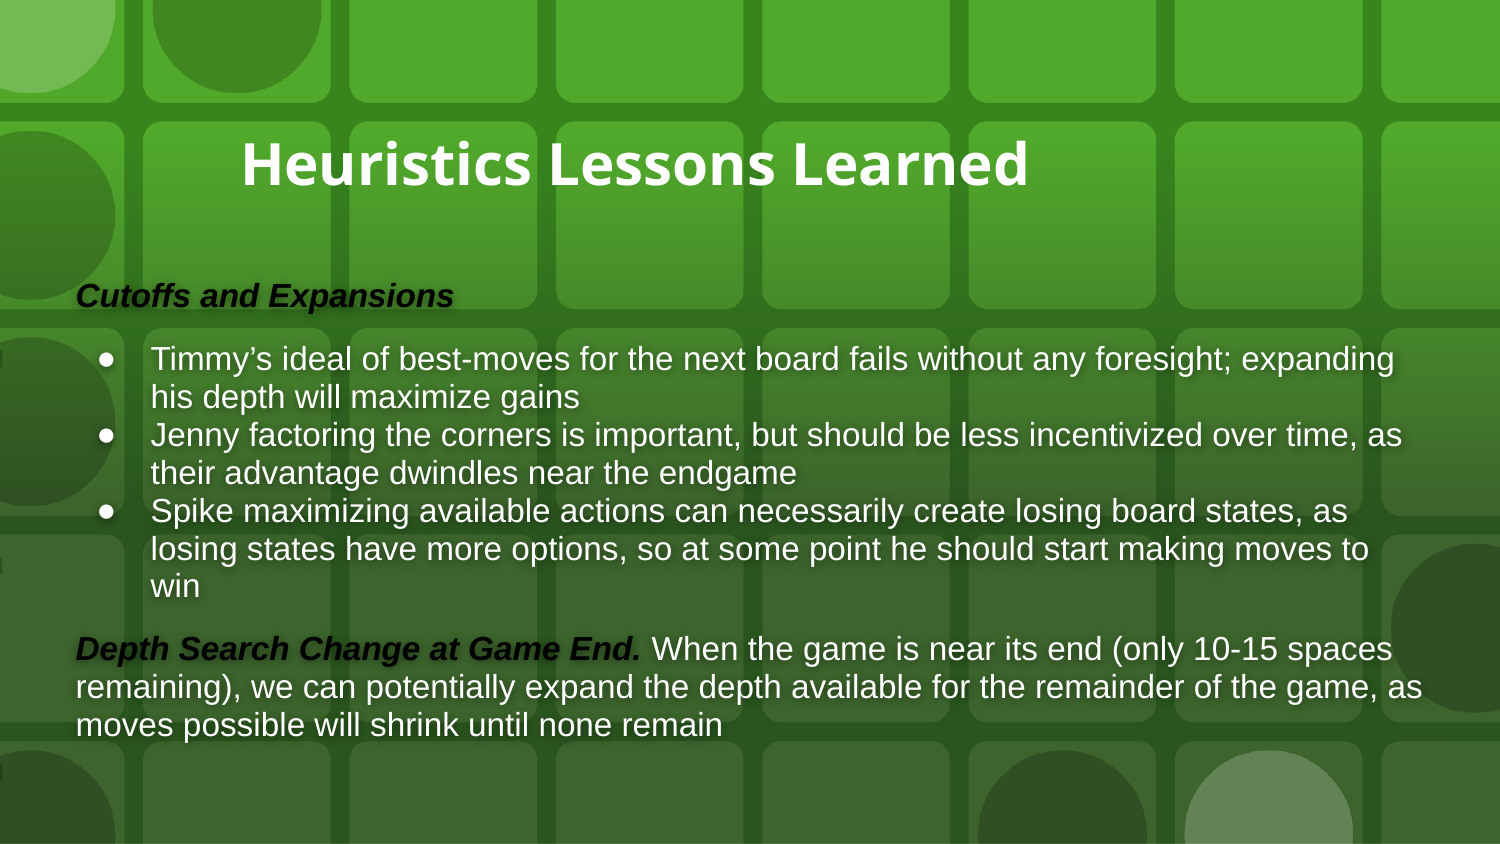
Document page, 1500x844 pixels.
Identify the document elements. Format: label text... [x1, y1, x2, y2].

list Cutoffs and Expansions Timmy’s ideal of best-moves for the next board fails without any foresight; expanding his depth will maximize gains Jenny factoring the corners is important, but should be less incentivized over time, as their advantage dwindles near the endgame Spike maximizing available actions can necessarily create losing board states, as losing states have more options, so at some point he should start making moves to win Depth Search Change at Game End. When the game is near its end (only 10-15 spaces remaining), we can potentially expand the depth available for the remainder of the game, as moves possible will shrink until none remain [60, 262, 1441, 679]
title Heuristics Lessons Learned [225, 112, 1379, 257]
picture [0, 0, 1500, 844]
